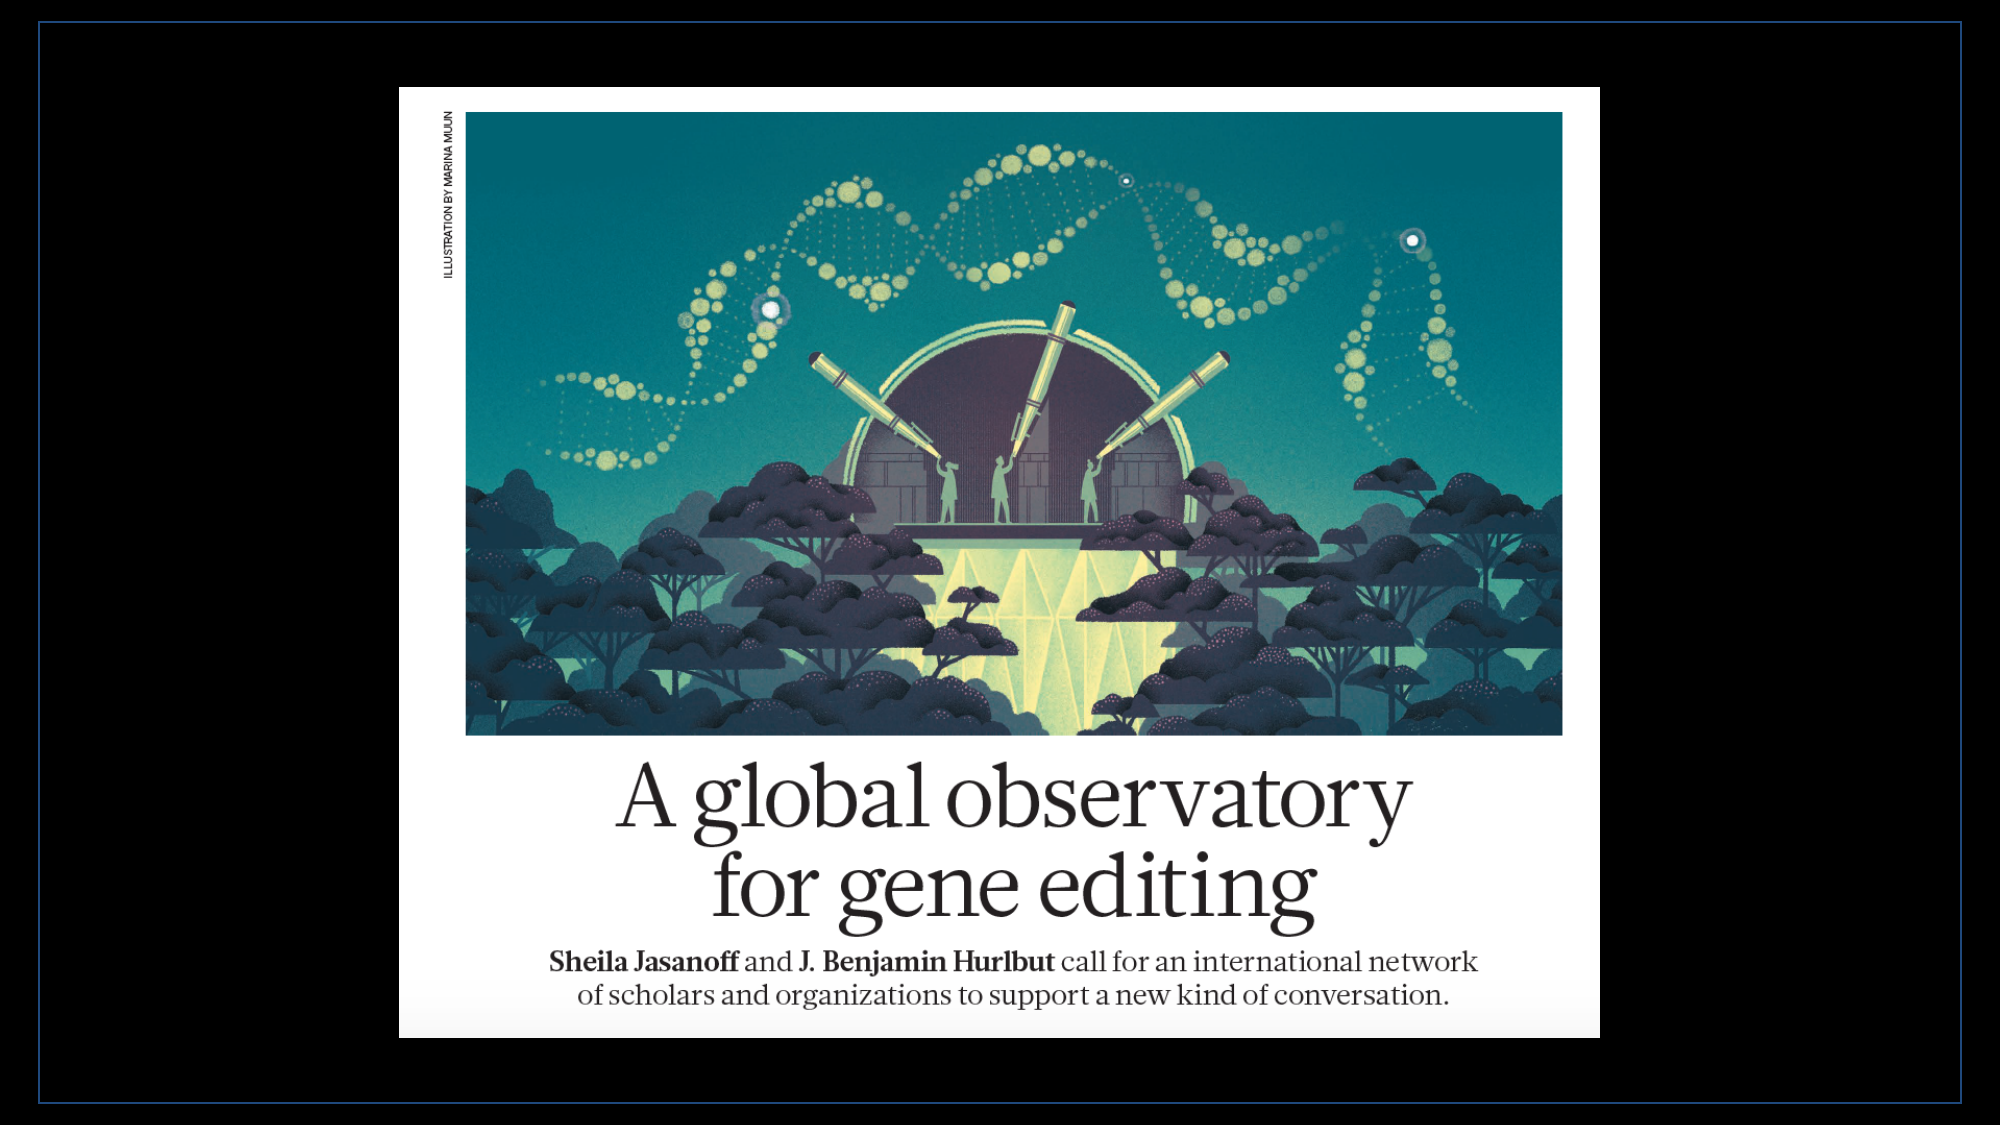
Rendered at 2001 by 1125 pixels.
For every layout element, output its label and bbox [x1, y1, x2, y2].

picture [399, 87, 1601, 1038]
